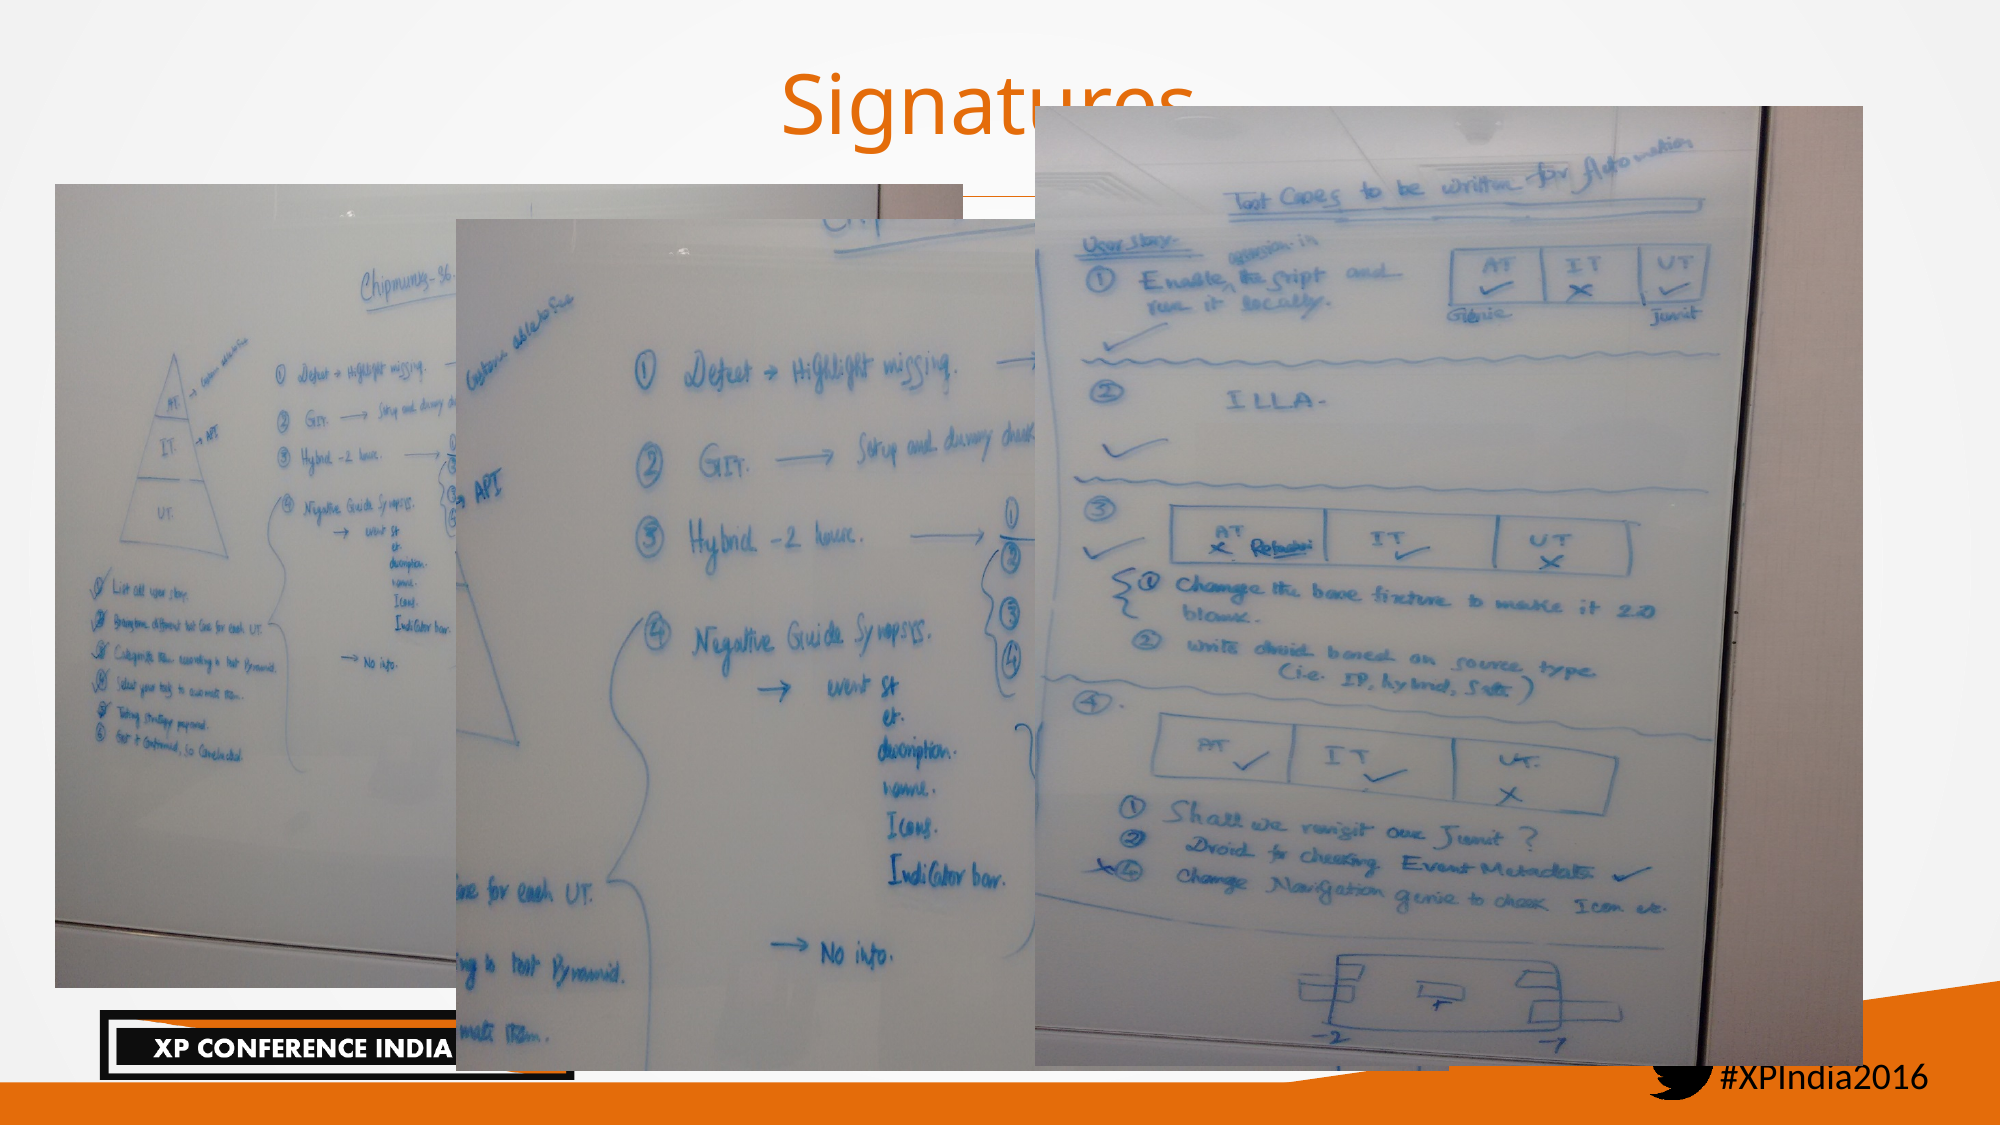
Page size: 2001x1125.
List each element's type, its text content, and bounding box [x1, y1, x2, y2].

title Signatures [99, 7, 1900, 195]
picture [54, 105, 1863, 1080]
